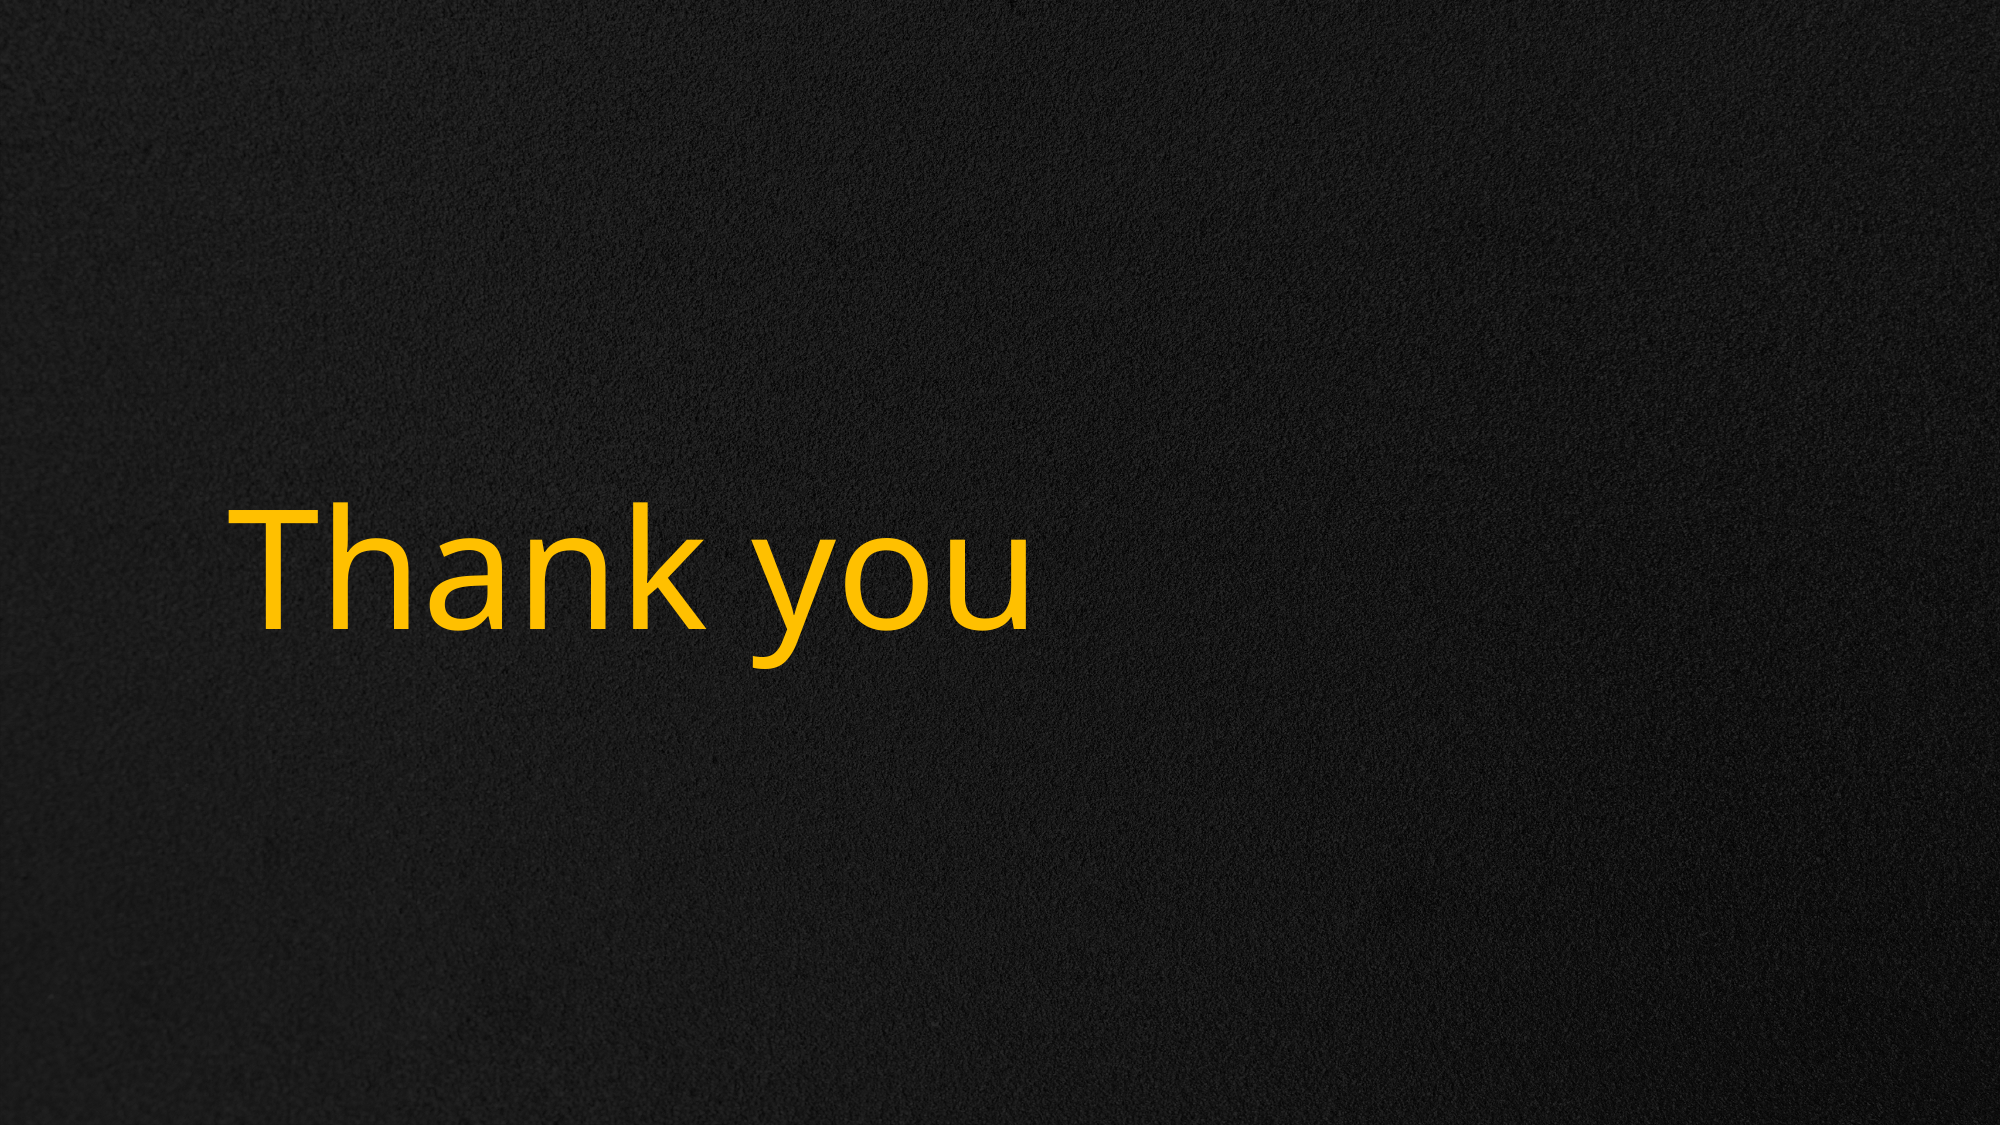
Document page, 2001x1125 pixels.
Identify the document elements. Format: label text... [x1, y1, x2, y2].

title Thank you [212, 324, 1833, 801]
picture [0, 0, 2000, 1125]
